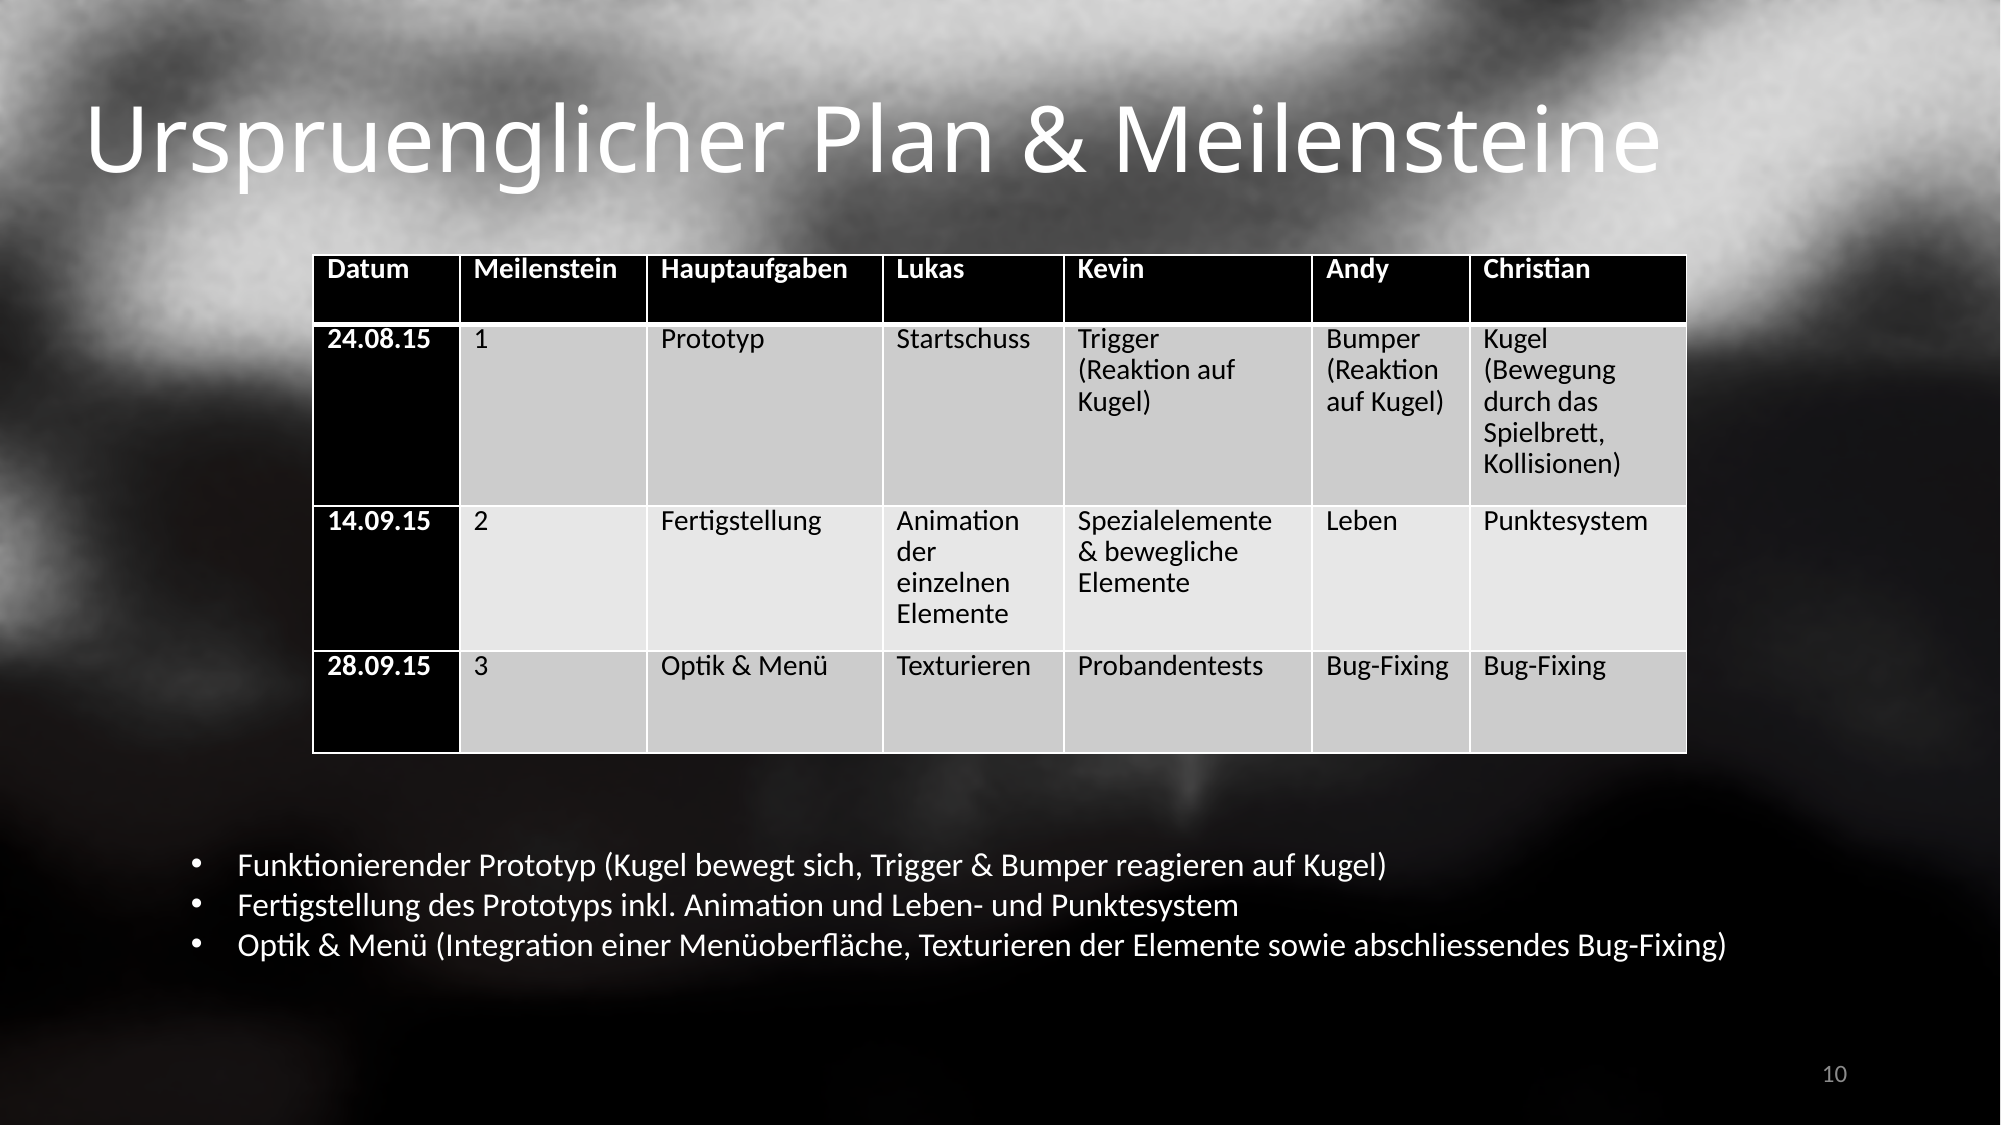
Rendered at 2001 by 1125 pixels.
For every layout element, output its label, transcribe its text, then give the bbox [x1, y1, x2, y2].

table_header Lukas [884, 256, 1063, 322]
slide_number 10 [1412, 1042, 1863, 1103]
table_cell 14.09.15 [314, 507, 459, 650]
table_cell Probandentests [1065, 652, 1311, 752]
table_cell Bumper (Reaktion auf Kugel) [1313, 327, 1469, 505]
table_header Kevin [1065, 256, 1311, 322]
table_cell Startschuss [884, 327, 1063, 505]
table_cell 2 [461, 507, 646, 650]
table_cell Animation der einzelnen Elemente [884, 507, 1063, 650]
table_cell 24.08.15 [314, 327, 459, 505]
table_cell Prototyp [648, 327, 882, 505]
table_cell Bug-Fixing [1471, 652, 1686, 752]
title Urspruenglicher Plan & Meilensteine [68, 33, 1932, 252]
table_cell 1 [461, 327, 646, 505]
table_header Andy [1313, 256, 1469, 322]
picture [0, 0, 2001, 1125]
table_cell 3 [461, 652, 646, 752]
table_cell Trigger (Reaktion auf Kugel) [1065, 327, 1311, 505]
table_cell Optik & Menü [648, 652, 882, 752]
text_box Funktionierender Prototyp (Kugel bewegt sich, Trigger & Bumper reagieren auf Kugel) Fertigstellung des Prototyps inkl. Animation und Leben- und Punktesystem Optik & Menü (Integration einer Menüoberfläche, Texturieren der Elemente sowie abschliessendes Bug-Fixing) [175, 835, 2000, 971]
table_cell Kugel (Bewegung durch das Spielbrett, Kollisionen) [1471, 327, 1686, 505]
table_header Datum [314, 256, 459, 322]
table_cell Fertigstellung [648, 507, 882, 650]
table_header Meilenstein [461, 256, 646, 322]
table_cell 28.09.15 [314, 652, 459, 752]
table_cell Leben [1313, 507, 1469, 650]
table_cell Spezialelemente & bewegliche Elemente [1065, 507, 1311, 650]
table_cell Bug-Fixing [1313, 652, 1469, 752]
table_header Hauptaufgaben [648, 256, 882, 322]
table_cell Texturieren [884, 652, 1063, 752]
table_cell Punktesystem [1471, 507, 1686, 650]
table_header Christian [1471, 256, 1686, 322]
